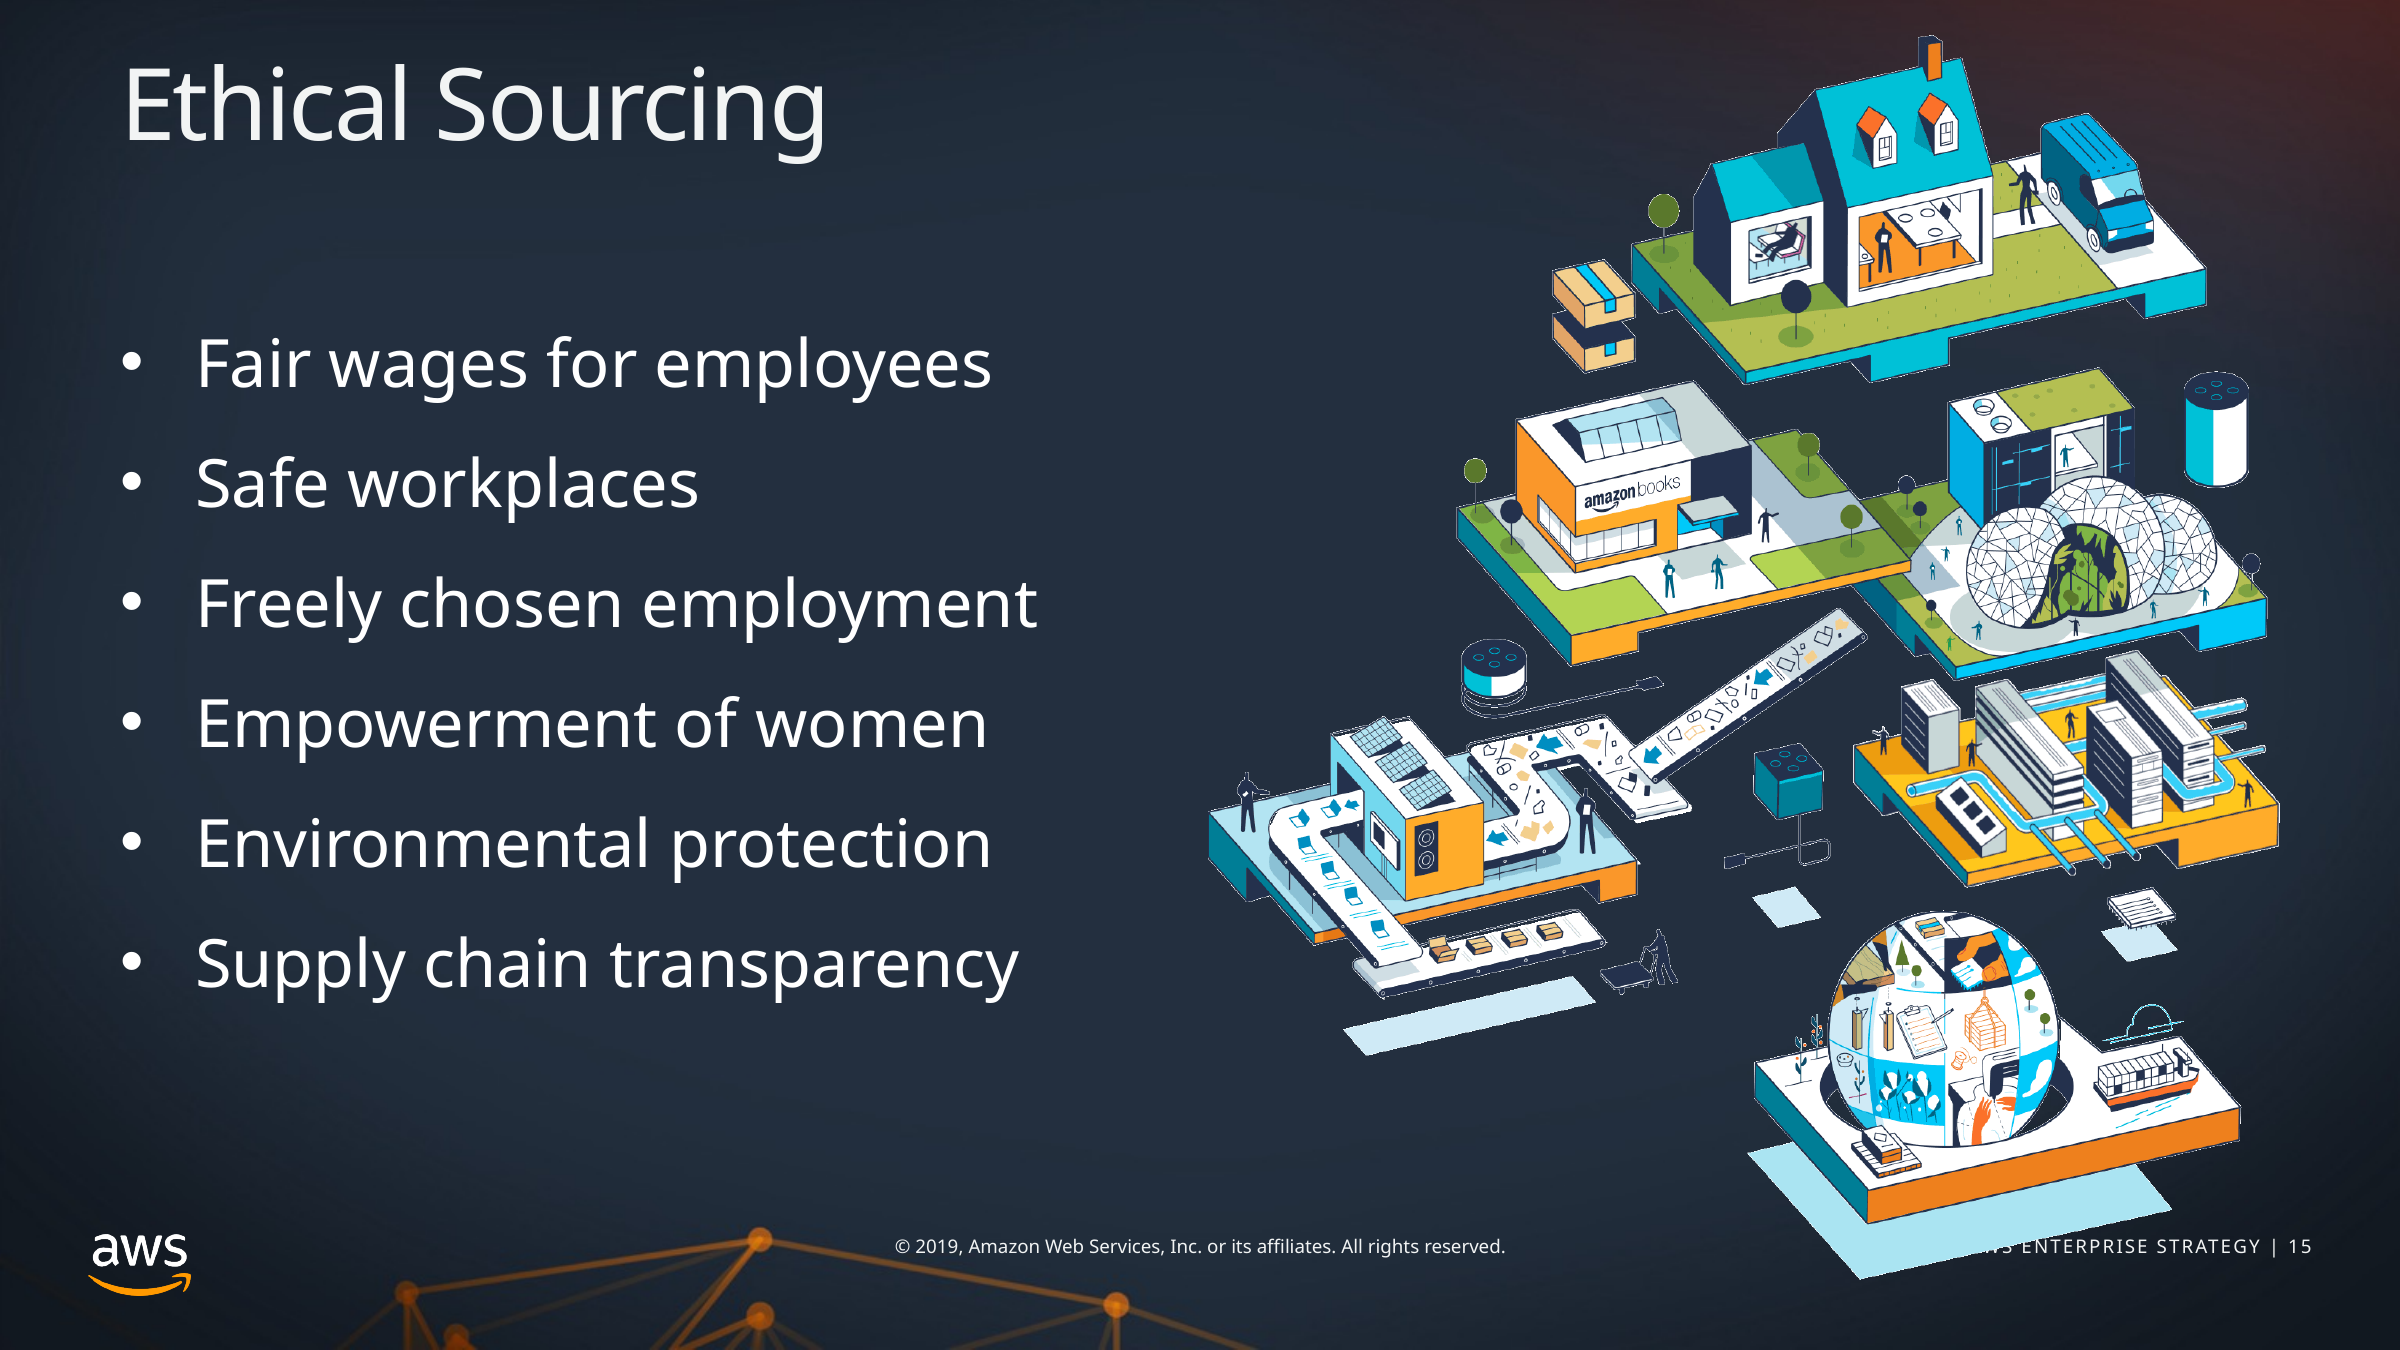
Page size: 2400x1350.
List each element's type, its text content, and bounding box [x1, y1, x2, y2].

title Ethical Sourcing [90, 30, 1175, 174]
picture [0, 0, 2400, 1350]
text_box Fair wages for employees Safe workplaces Freely chosen employment Empowerment of women Environmental protection Supply chain transparency [89, 256, 1175, 1025]
